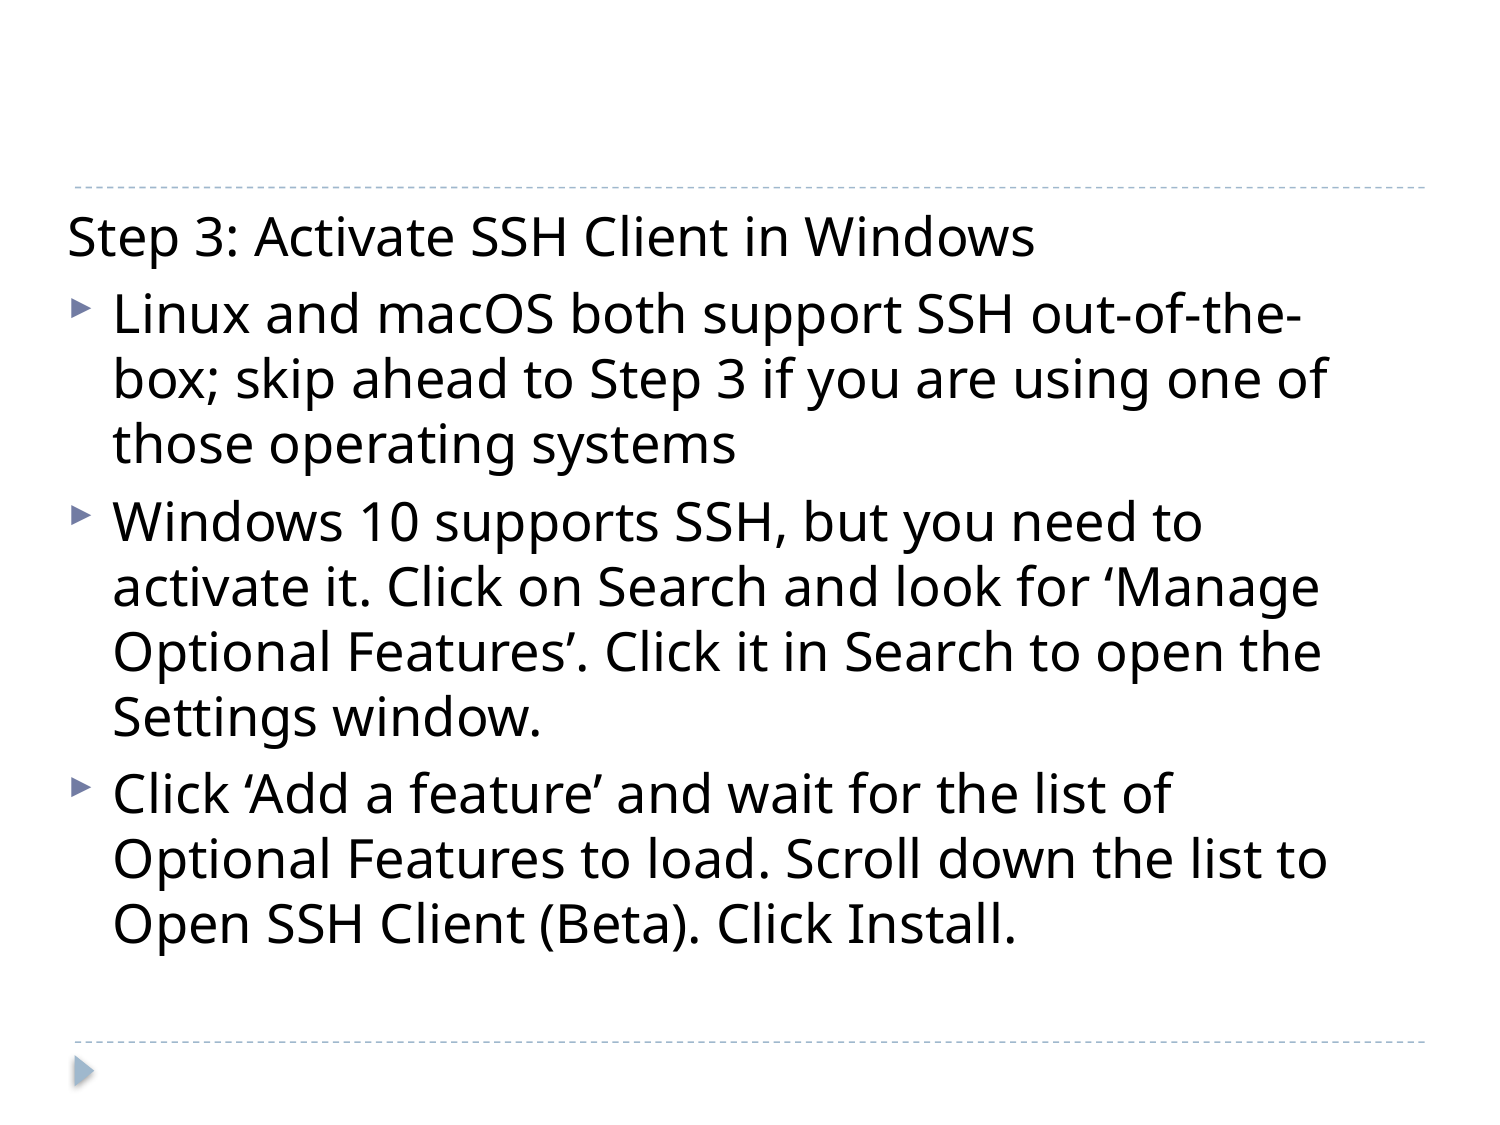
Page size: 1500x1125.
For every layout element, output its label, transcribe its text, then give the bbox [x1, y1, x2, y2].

list Step 3: Activate SSH Client in Windows Linux and macOS both support SSH out-of-the-box; skip ahead to Step 3 if you are using one of those operating systems Windows 10 supports SSH, but you need to activate it. Click on Search and look for ‘Manage Optional Features’. Click it in Search to open the Settings window. Click ‘Add a feature’ and wait for the list of Optional Features to load. Scroll down the list to Open SSH Client (Beta). Click Install. [53, 195, 1404, 1005]
